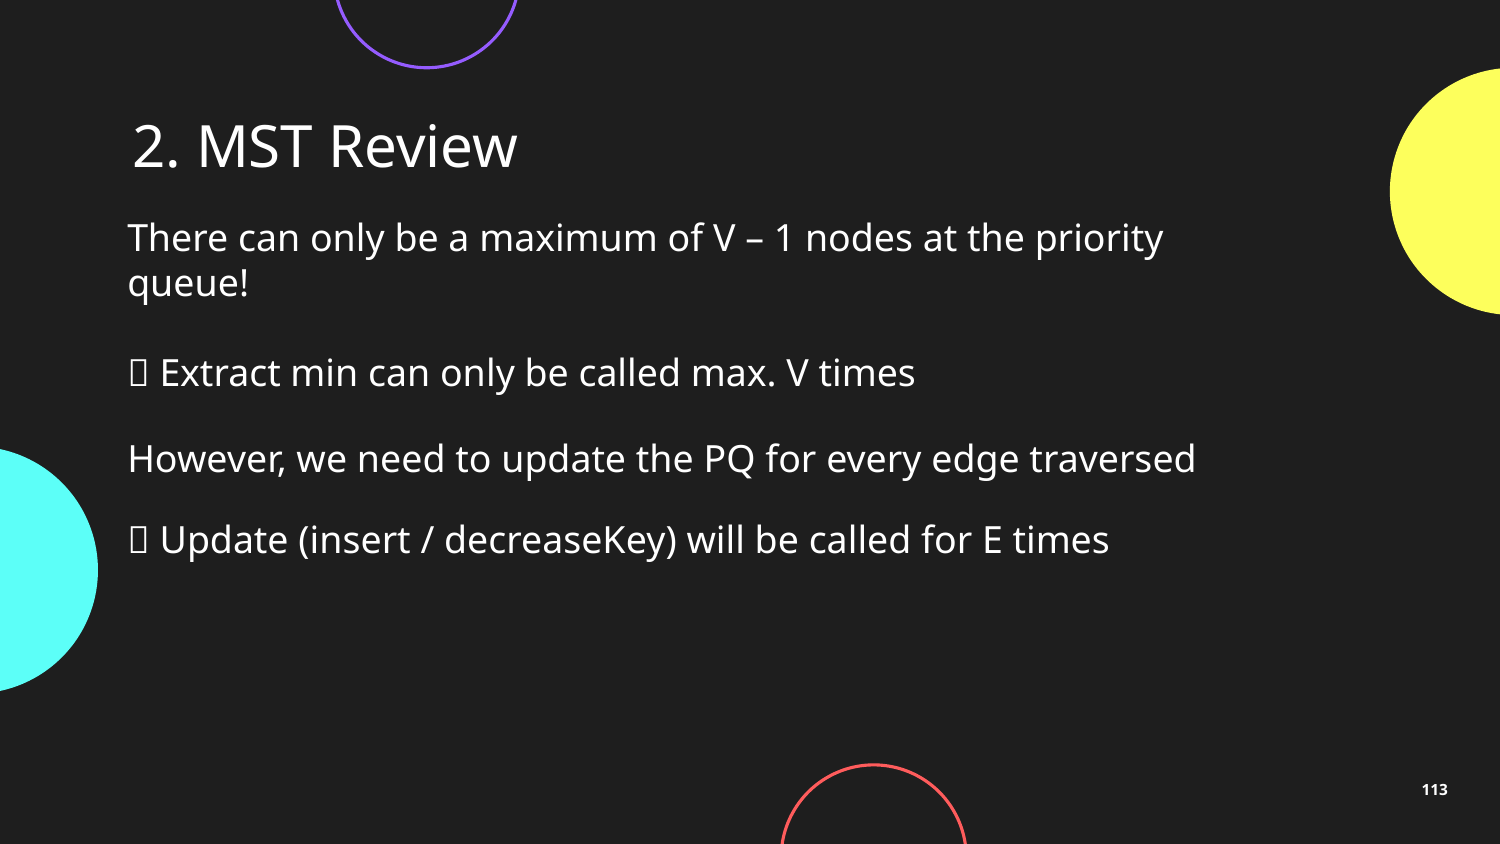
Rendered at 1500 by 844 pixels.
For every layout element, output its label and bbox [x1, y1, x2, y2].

text_box [112, 508, 1378, 569]
text_box [112, 427, 1378, 488]
text_box [112, 206, 1274, 402]
slide_number [1389, 764, 1480, 816]
title [117, 106, 1383, 183]
